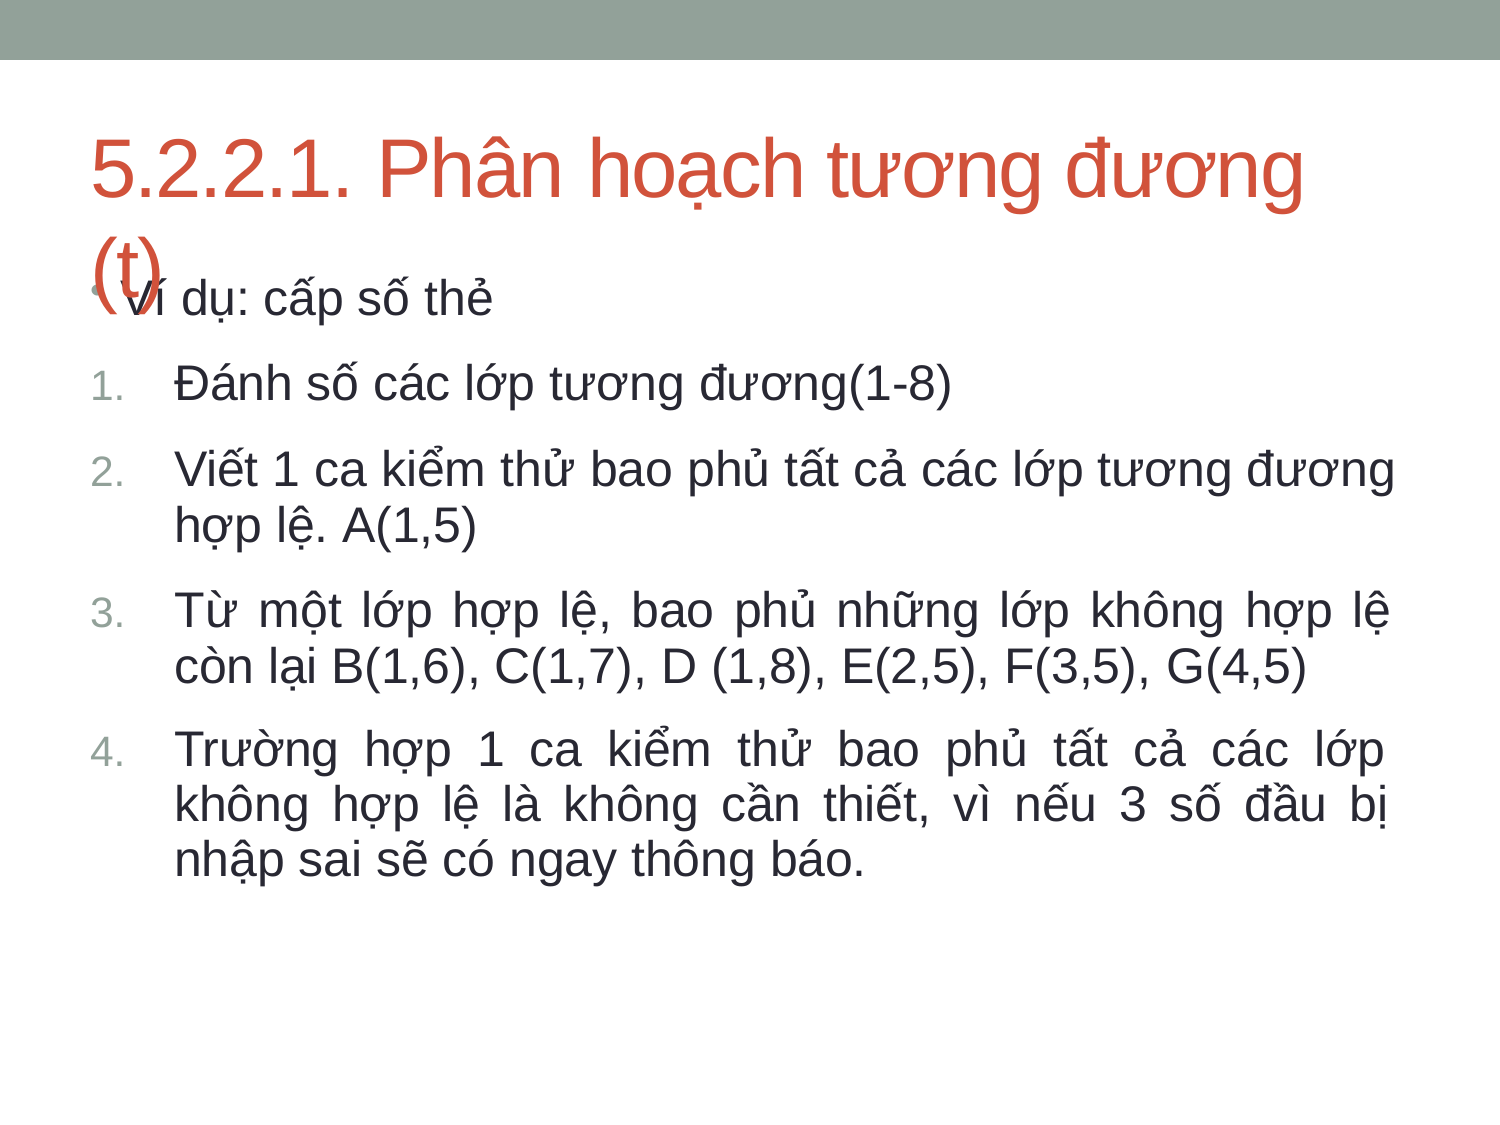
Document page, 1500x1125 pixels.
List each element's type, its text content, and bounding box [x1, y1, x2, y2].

text_box Ví dụ: cấp số thẻ Đánh số các lớp tương đương(1-8) Viết 1 ca kiểm thử bao phủ tất cả các lớp tương đương hợp lệ. A(1,5) Từ một lớp hợp lệ, bao phủ những lớp không hợp lệ còn lại B(1,6), C(1,7), D (1,8), E(2,5), F(3,5), G(4,5) Trường hợp 1 ca kiểm thử bao phủ tất cả các lớp không hợp lệ là không cần thiết, vì nếu 3 số đầu bị nhập sai sẽ có ngay thông báo. [87, 237, 1412, 888]
title 5.2.2.1. Phân hoạch tương đương (t) [87, 112, 1393, 315]
